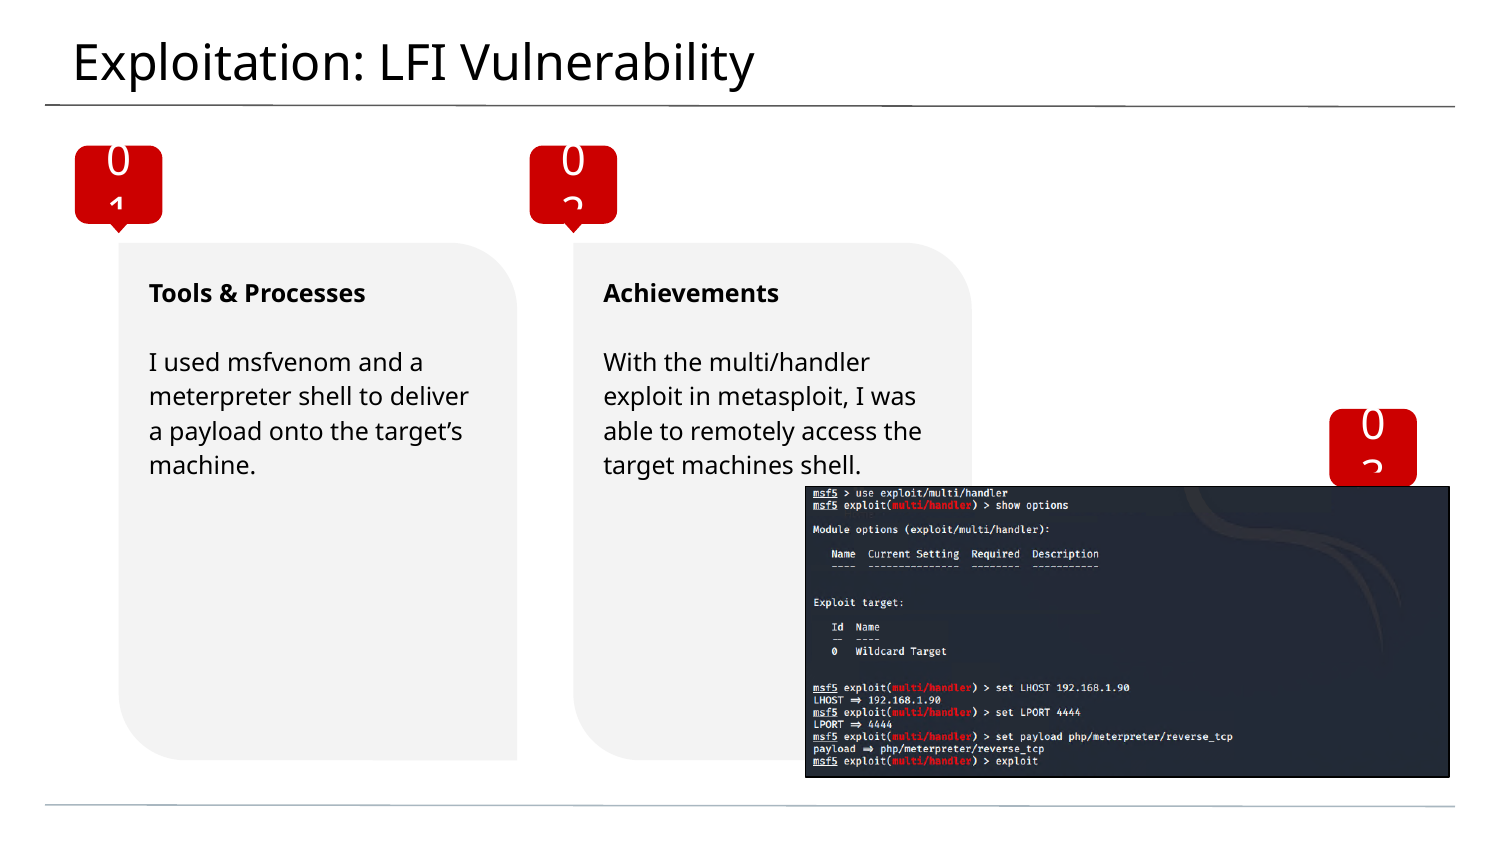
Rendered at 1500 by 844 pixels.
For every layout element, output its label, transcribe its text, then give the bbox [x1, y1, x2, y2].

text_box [74, 145, 163, 234]
text_box [508, 275, 518, 761]
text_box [1329, 408, 1418, 485]
picture [805, 486, 1449, 777]
text_box Tools & Processes I used msfvenom and a meterpreter shell to deliver a payload onto the target’s machine. [118, 242, 508, 761]
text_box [529, 145, 618, 234]
title Exploitation: LFI Vulnerability [0, 0, 1500, 88]
text_box Achievements With the multi/handler exploit in metasploit, I was able to remotely access the target machines shell. [573, 242, 972, 761]
